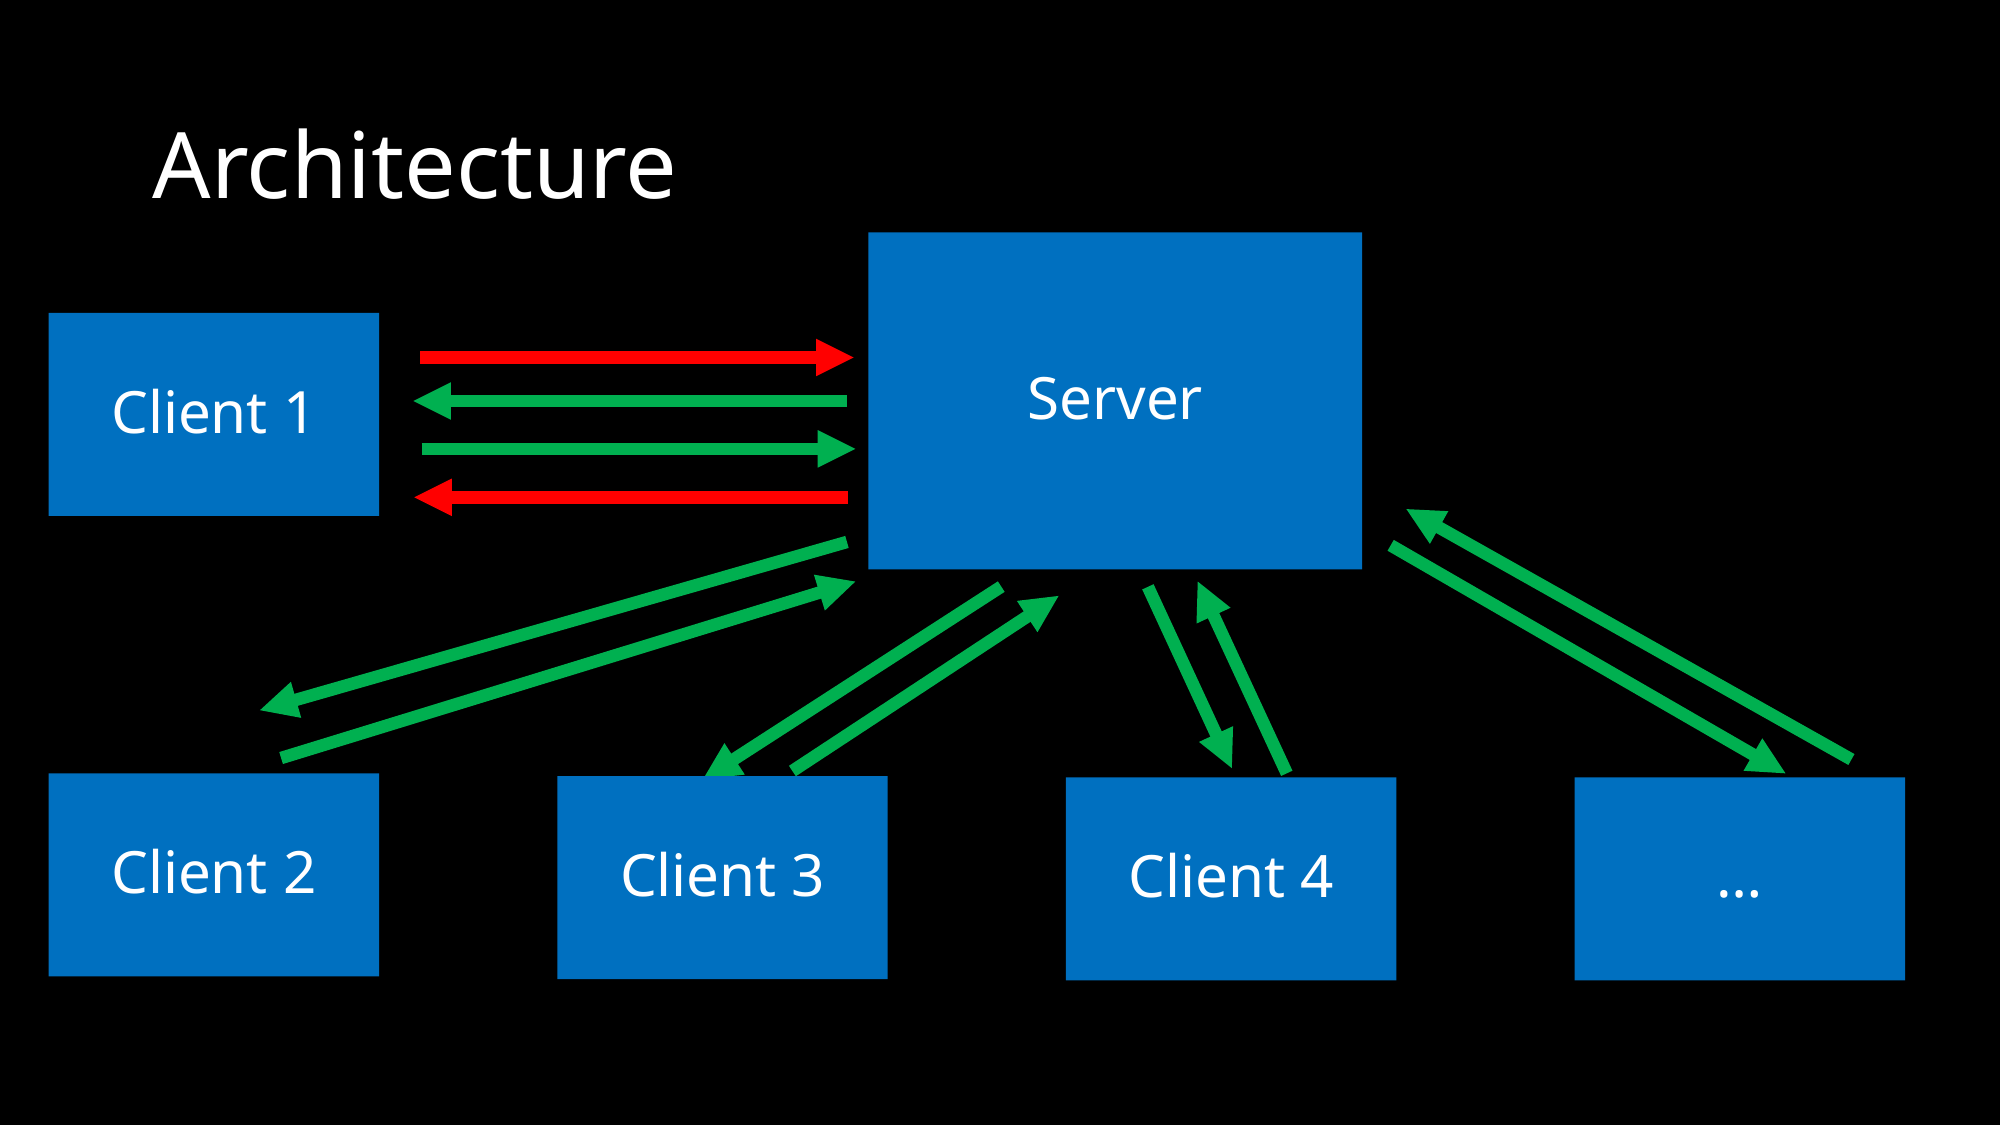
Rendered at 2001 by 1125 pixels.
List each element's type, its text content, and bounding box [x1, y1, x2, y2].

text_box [281, 581, 856, 759]
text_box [1147, 586, 1197, 769]
text_box Client 3 [557, 776, 888, 980]
text_box Client 4 [1065, 777, 1397, 981]
title Architecture [137, 59, 1863, 278]
list Client 1 [48, 312, 380, 516]
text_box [259, 541, 847, 711]
text_box Server [868, 232, 1363, 570]
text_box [1406, 509, 1852, 760]
text_box Client 2 [48, 773, 380, 977]
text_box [1197, 581, 1287, 774]
text_box … [1574, 777, 1906, 981]
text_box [792, 595, 1059, 771]
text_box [1390, 545, 1786, 774]
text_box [703, 586, 1002, 780]
